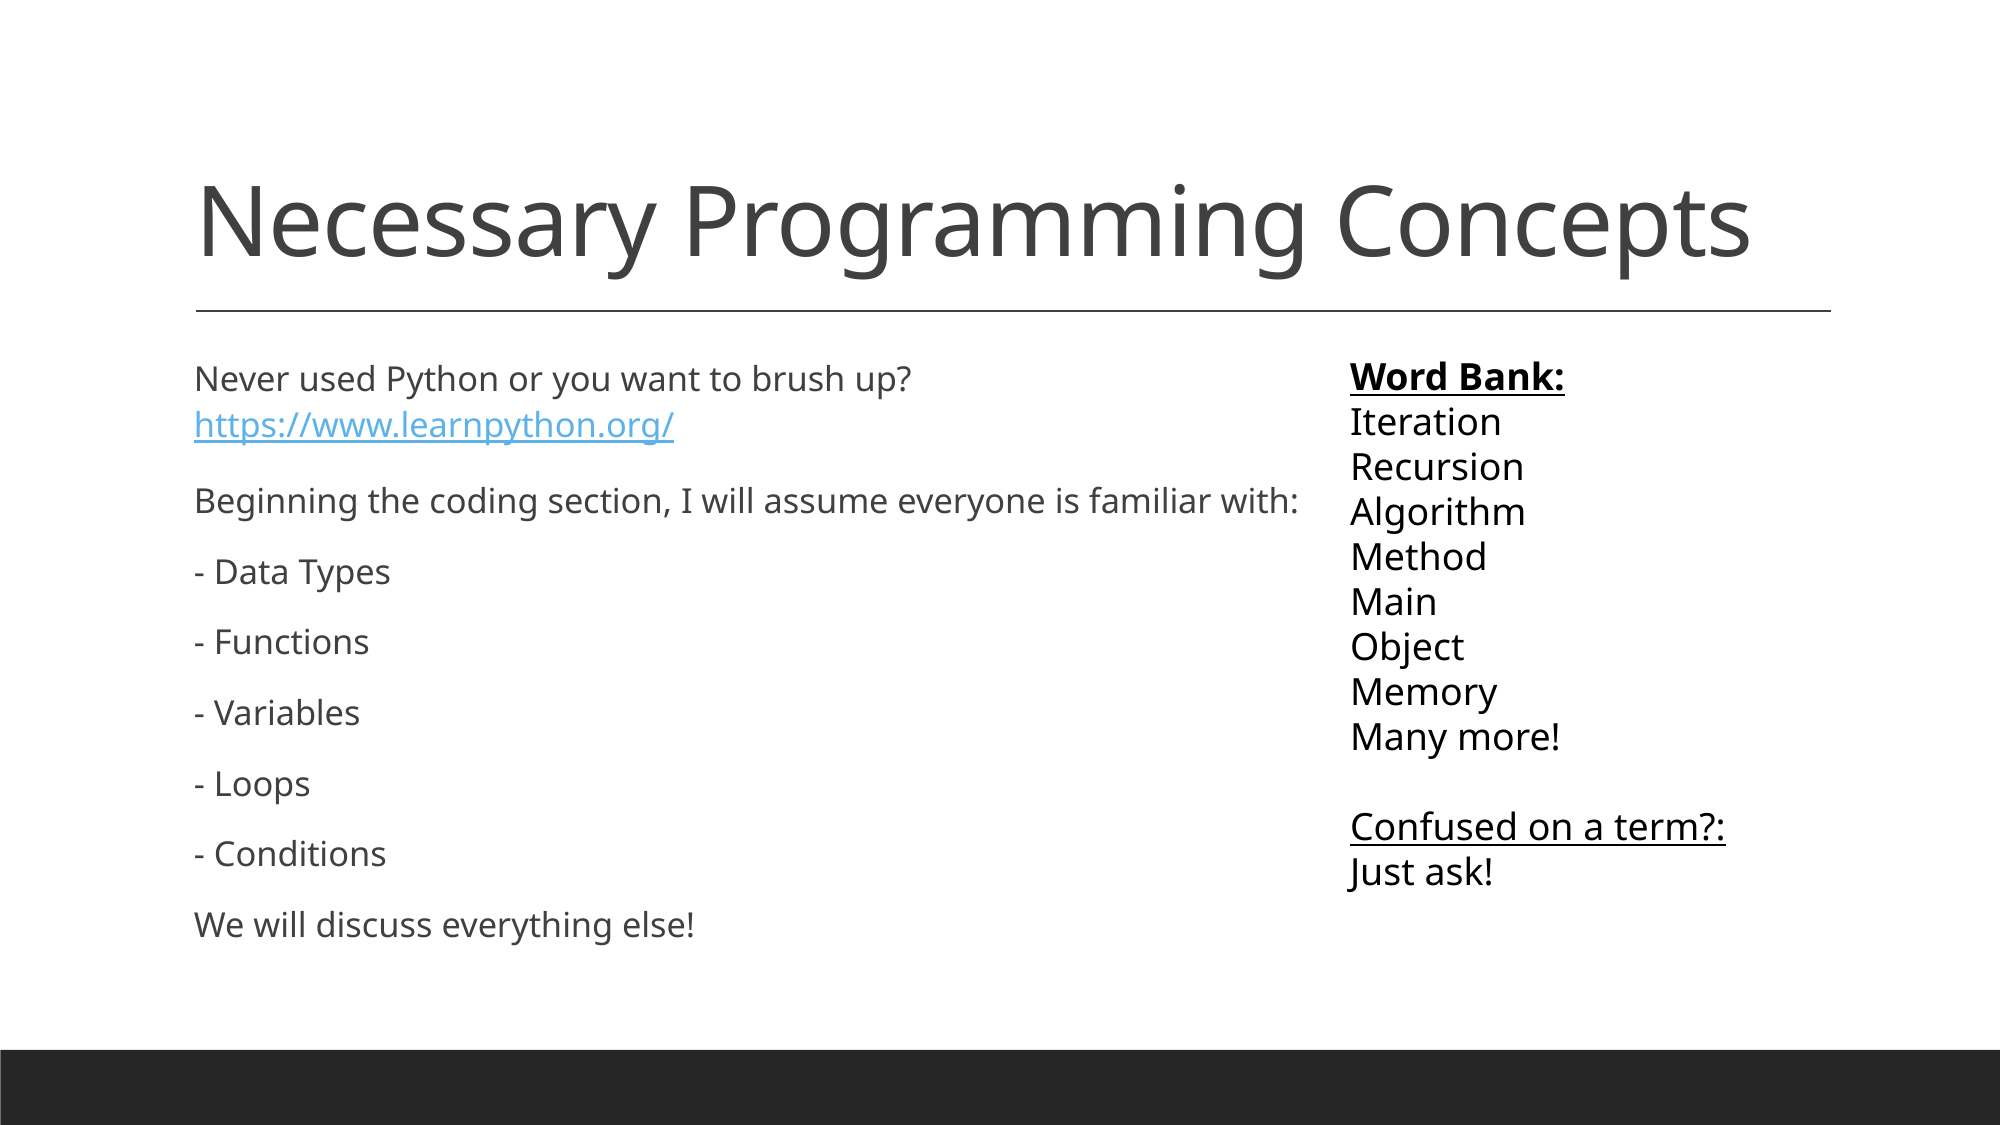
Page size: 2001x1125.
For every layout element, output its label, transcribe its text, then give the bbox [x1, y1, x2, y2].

list Never used Python or you want to brush up? https://www.learnpython.org/ Beginning the coding section, I will assume everyone is familiar with: - Data Types - Functions - Variables - Loops - Conditions We will discuss everything else! [180, 345, 1308, 963]
title Necessary Programming Concepts [180, 47, 1903, 285]
text_box Word Bank: Iteration Recursion Algorithm Method Main Object Memory Many more! Confused on a term?: Just ask! [1335, 345, 1741, 946]
